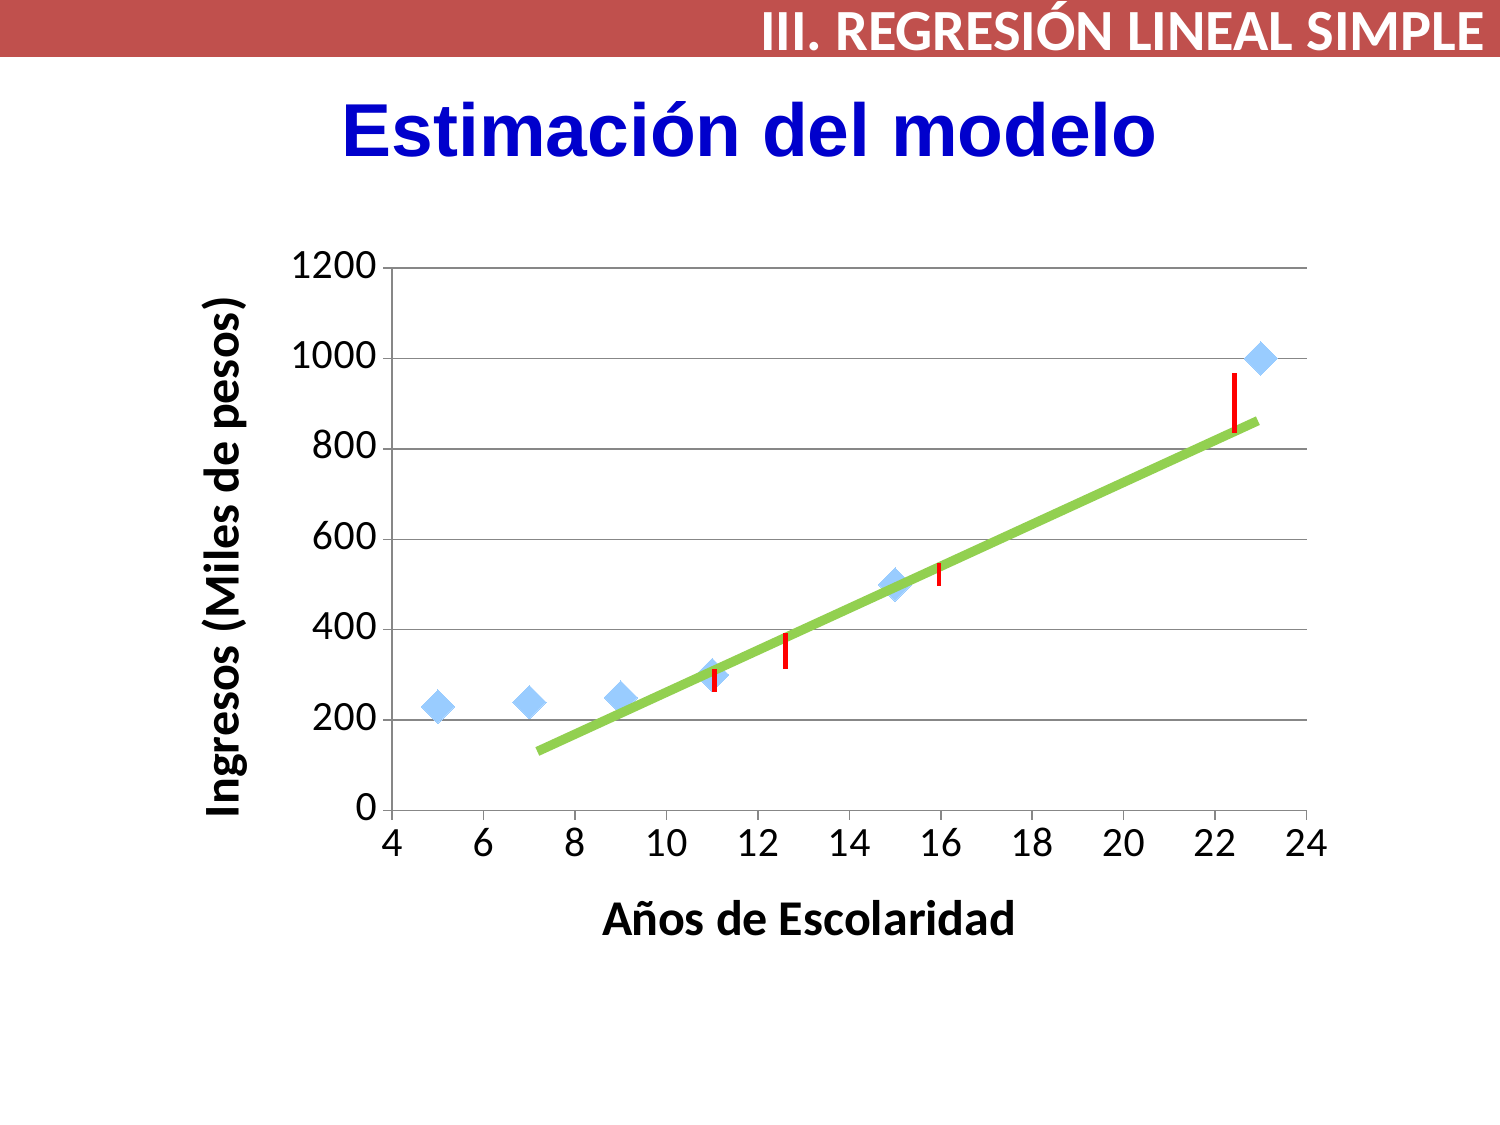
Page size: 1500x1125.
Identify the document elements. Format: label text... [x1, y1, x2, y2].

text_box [537, 420, 1259, 752]
chart [159, 231, 1353, 988]
text_box III. REGRESIÓN LINEAL SIMPLE [0, 0, 1500, 57]
title Estimación del modelo [75, 57, 1425, 220]
